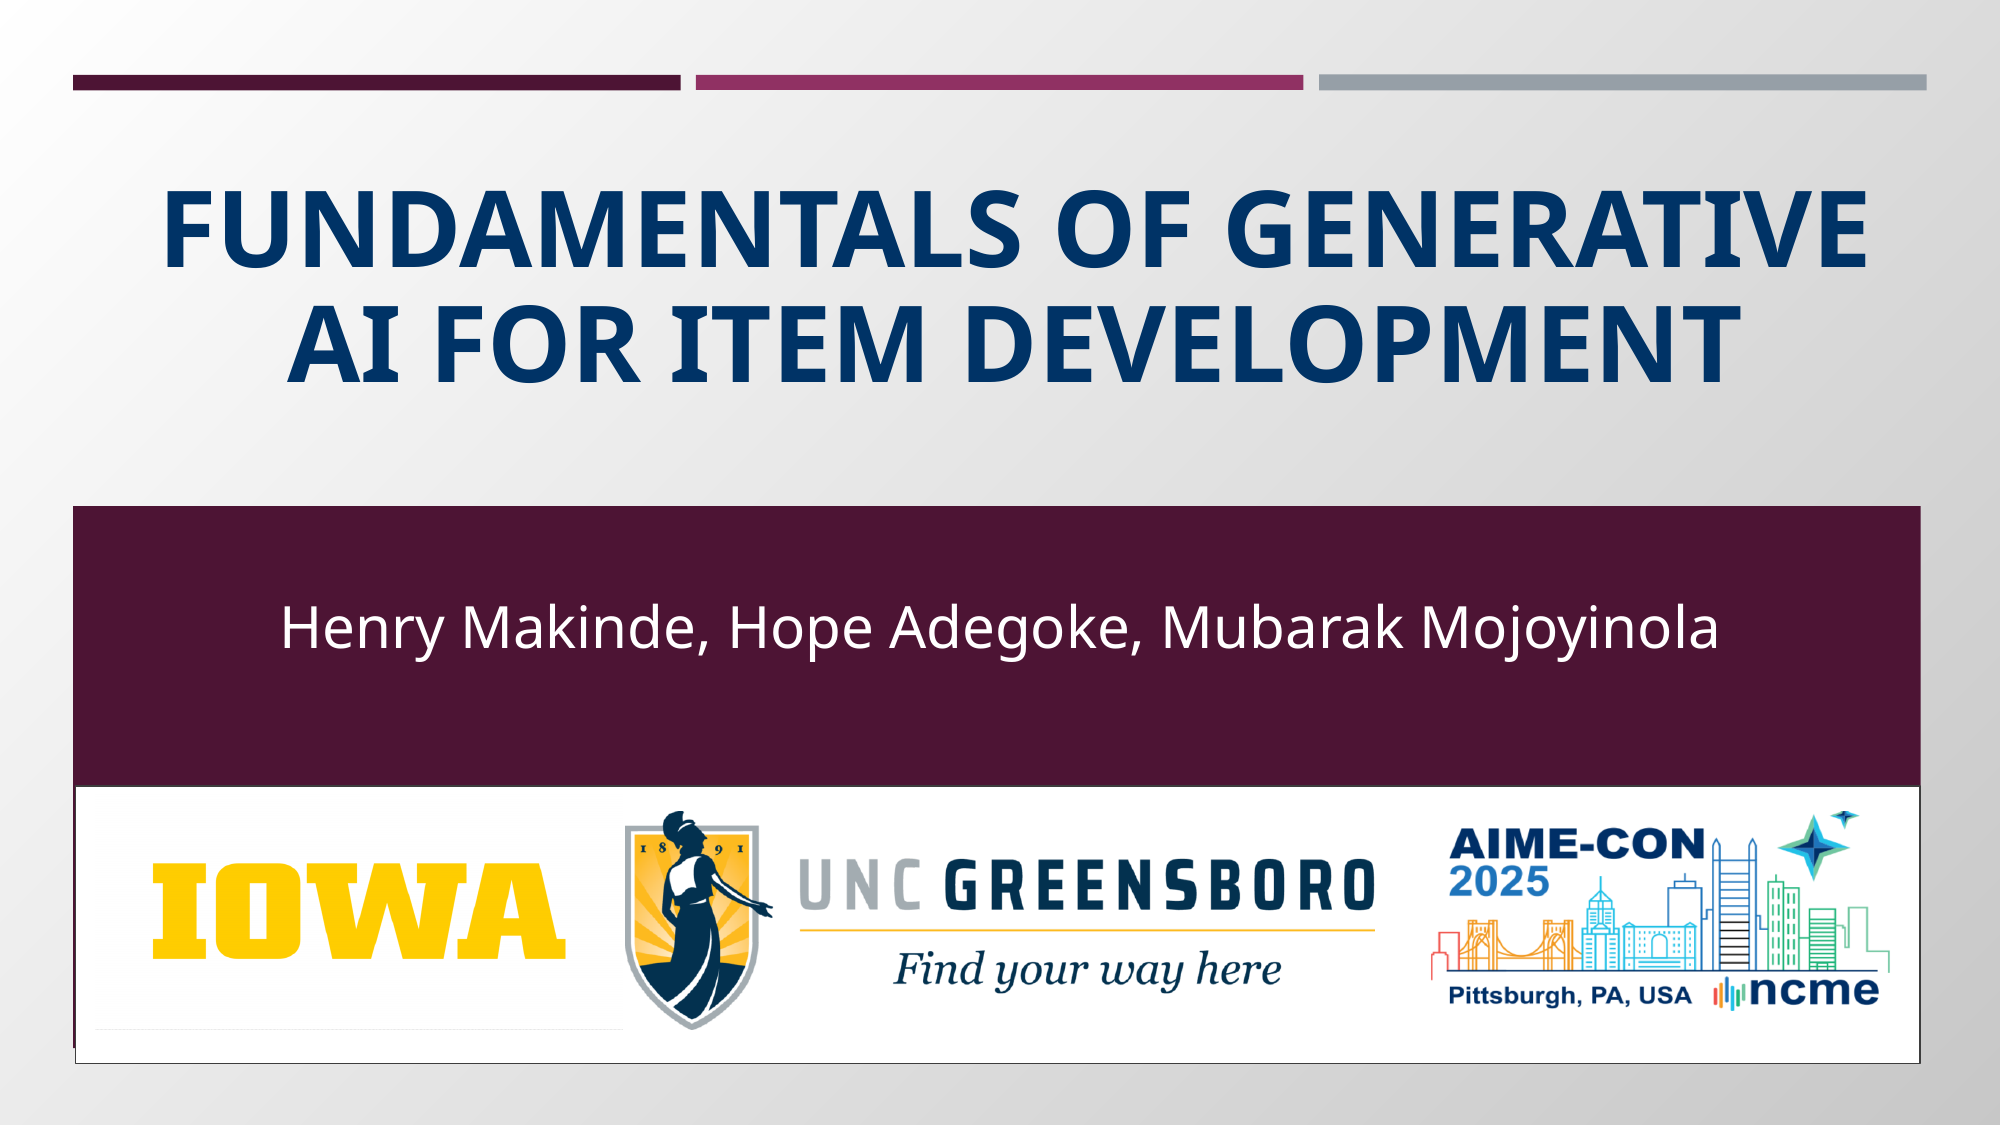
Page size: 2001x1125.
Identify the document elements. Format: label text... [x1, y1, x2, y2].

title FUNDAMENTALS OF GENERATIVE AI FOR ITEM DEVELOPMENT [110, 82, 1921, 499]
picture [624, 811, 1376, 1030]
picture [95, 792, 623, 1030]
title Henry Makinde, Hope Adegoke, Mubarak Mojoyinola [185, 577, 1815, 668]
text_box [75, 786, 1921, 1064]
picture [1402, 811, 1908, 1011]
